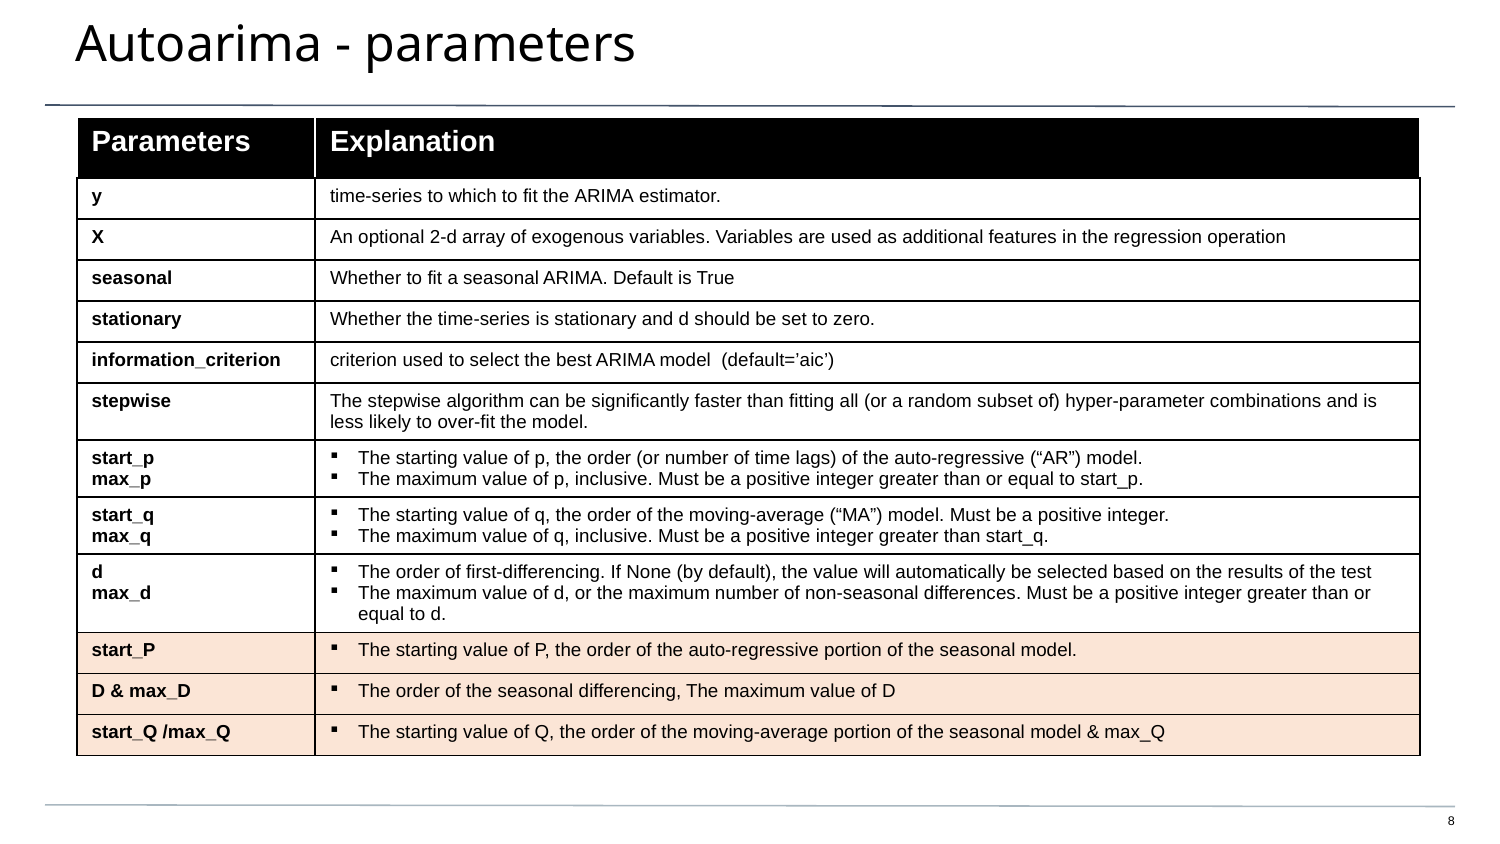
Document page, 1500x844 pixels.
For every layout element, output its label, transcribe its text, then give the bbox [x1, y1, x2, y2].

table_cell Whether to fit a seasonal ARIMA. Default is True [316, 261, 1419, 300]
table_cell The starting value of P, the order of the auto-regressive portion of the seasonal model. [316, 633, 1419, 673]
table_cell The starting value of p, the order (or number of time lags) of the auto-regressive (“AR”) model. The maximum value of p, inclusive. Must be a positive integer greater than or equal to start_p. [316, 441, 1419, 496]
table_cell y [78, 179, 314, 218]
table_header Explanation [316, 118, 1419, 177]
table_cell d max_d [78, 555, 314, 632]
table_cell start_q max_q [78, 498, 314, 553]
table_cell The order of first-differencing. If None (by default), the value will automatically be selected based on the results of the test The maximum value of d, or the maximum number of non-seasonal differences. Must be a positive integer greater than or equal to d. [316, 555, 1419, 632]
table_cell start_Q /max_Q [78, 715, 314, 755]
table_cell X [78, 220, 314, 259]
table_cell The order of the seasonal differencing, The maximum value of D [316, 674, 1419, 714]
table_cell time-series to which to fit the ARIMA estimator. [316, 179, 1419, 218]
table_cell stepwise [78, 384, 314, 439]
table_header Parameters [78, 118, 314, 177]
table_cell stationary [78, 302, 314, 341]
table_cell start_P [78, 633, 314, 673]
table_cell start_p max_p [78, 441, 314, 496]
table_cell The stepwise algorithm can be significantly faster than fitting all (or a random subset of) hyper-parameter combinations and is less likely to over-fit the model. [316, 384, 1419, 439]
table_cell D & max_D [78, 674, 314, 714]
table_cell The starting value of q, the order of the moving-average (“MA”) model. Must be a positive integer. The maximum value of q, inclusive. Must be a positive integer greater than start_q. [316, 498, 1419, 553]
table_cell information_criterion [78, 343, 314, 382]
table_cell An optional 2-d array of exogenous variables. Variables are used as additional features in the regression operation [316, 220, 1419, 259]
table_cell Whether the time-series is stationary and d should be set to zero. [316, 302, 1419, 341]
title Autoarima - parameters [0, 0, 1500, 70]
table_cell seasonal [78, 261, 314, 300]
table_cell The starting value of Q, the order of the moving-average portion of the seasonal model & max_Q [316, 715, 1419, 755]
table_cell criterion used to select the best ARIMA model (default=’aic’) [316, 343, 1419, 382]
